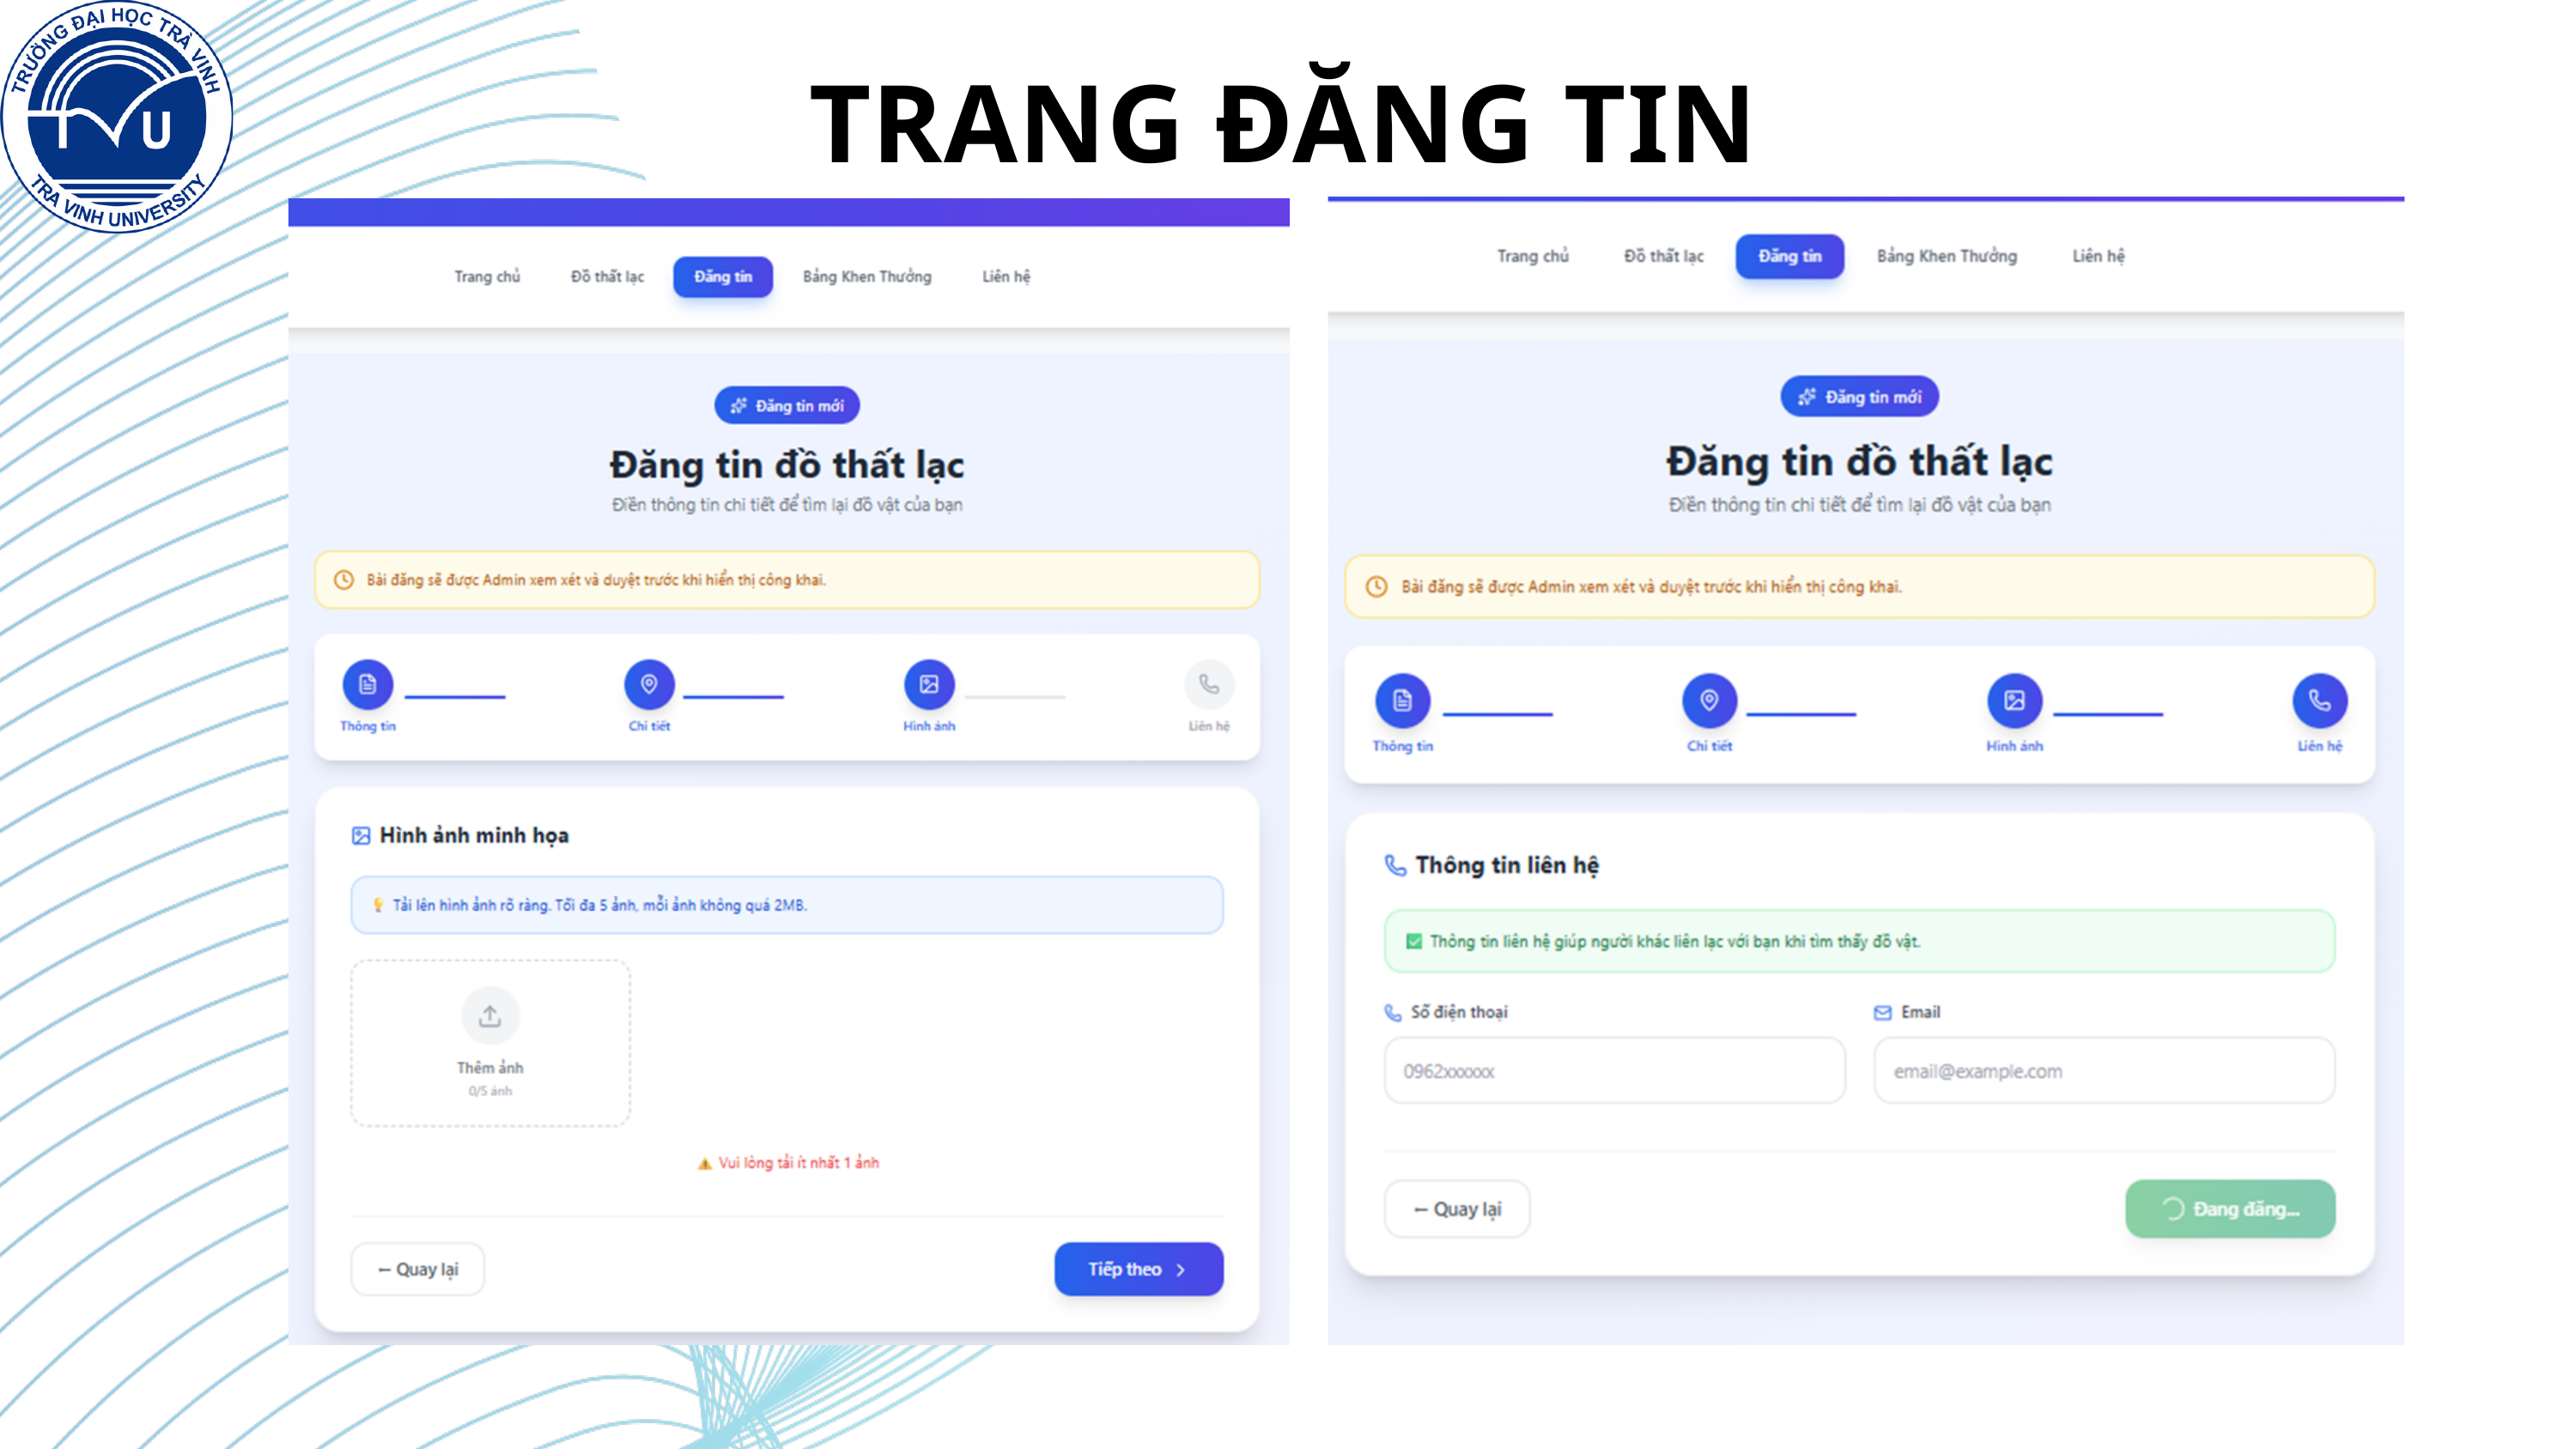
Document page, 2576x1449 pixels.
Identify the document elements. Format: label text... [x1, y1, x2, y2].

text_box [0, 0, 234, 233]
text_box [288, 198, 1291, 1345]
text_box [0, 185, 1216, 1449]
text_box [234, 0, 593, 62]
text_box [1327, 197, 2405, 1345]
text_box TRANG ĐĂNG TIN [234, 62, 2427, 185]
